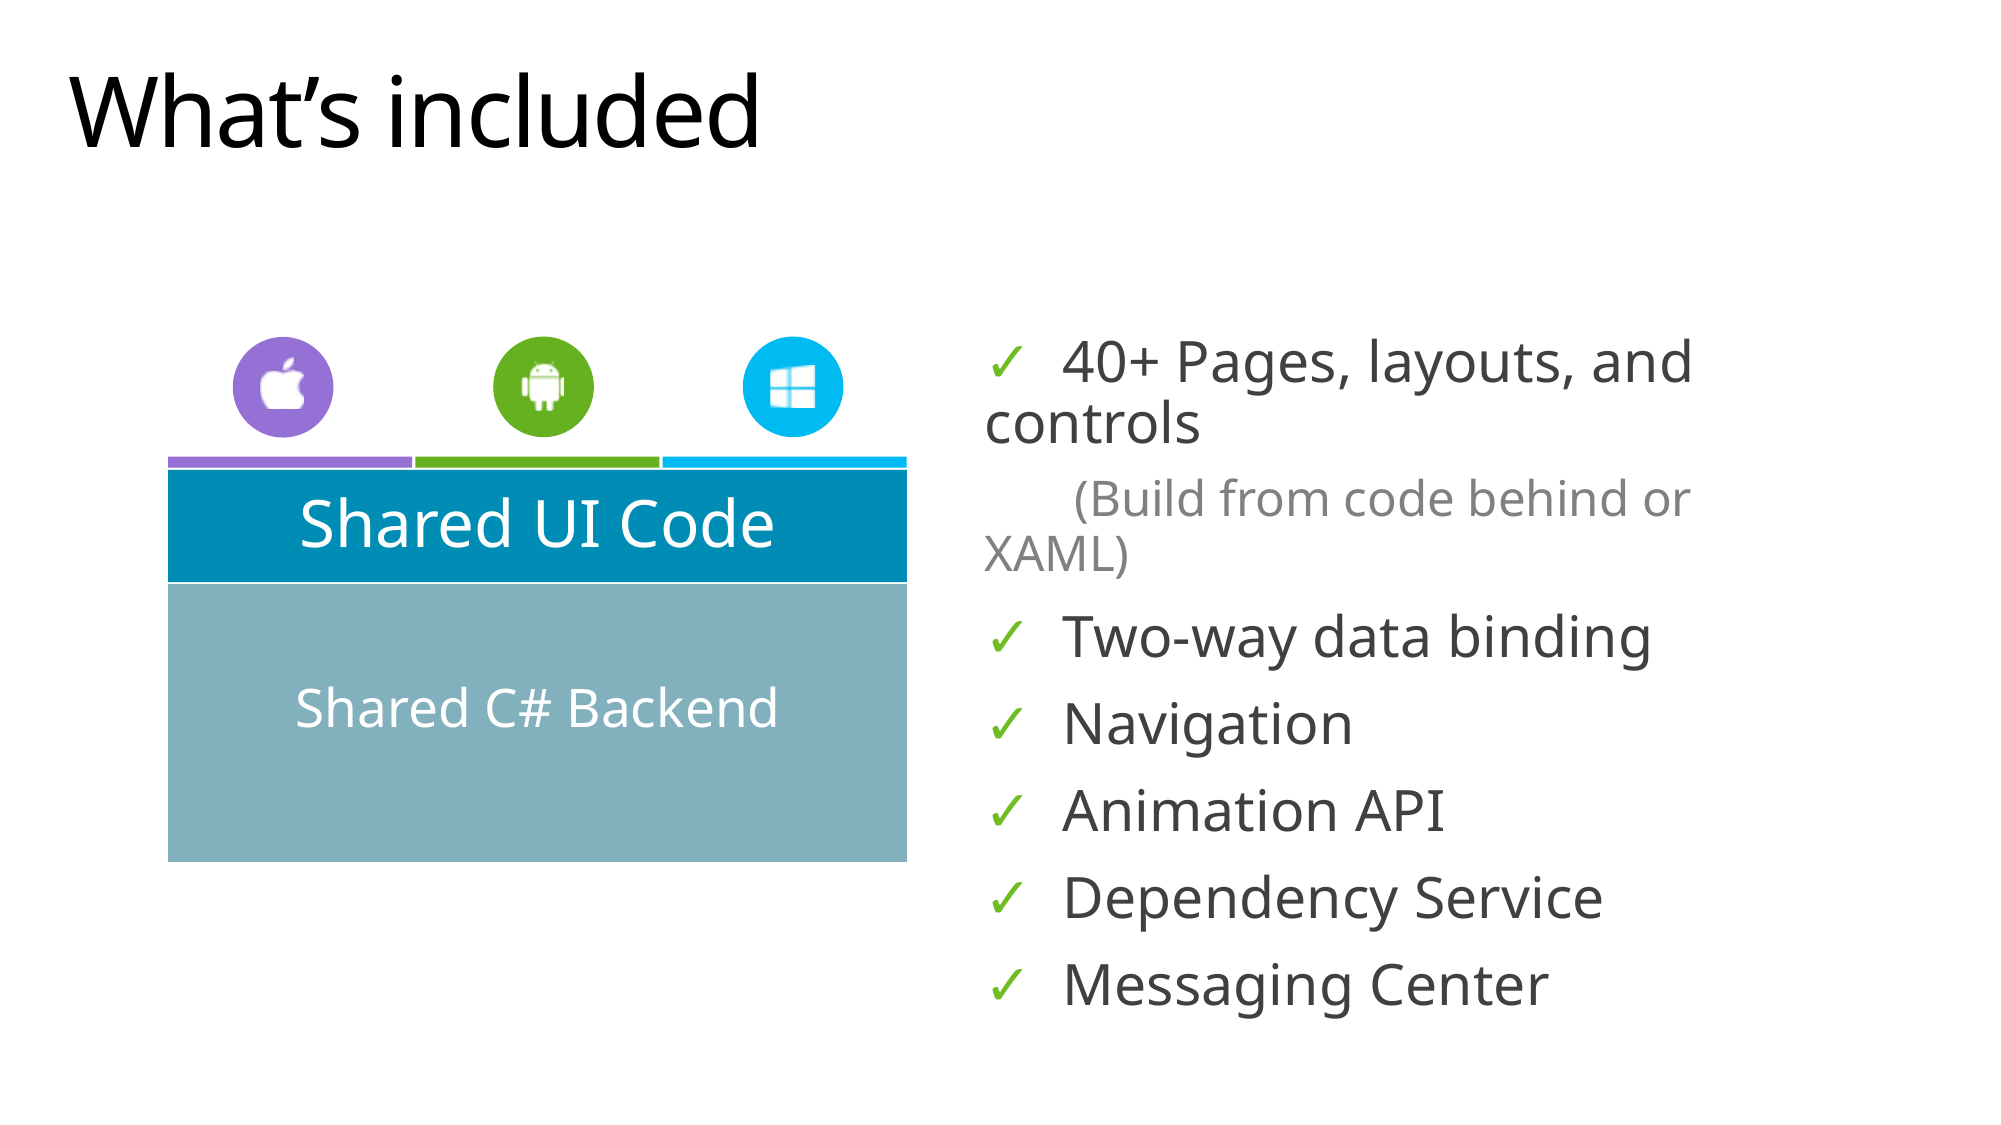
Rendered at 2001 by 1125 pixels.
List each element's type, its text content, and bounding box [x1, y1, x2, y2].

text_box ✓ 40+ Pages, layouts, and controls (Build from code behind or XAML) ✓ Two-way data binding ✓ Navigation ✓ Animation API ✓ Dependency Service ✓ Messaging Center [961, 318, 1871, 972]
title What’s included [44, 47, 1957, 196]
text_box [167, 336, 908, 863]
